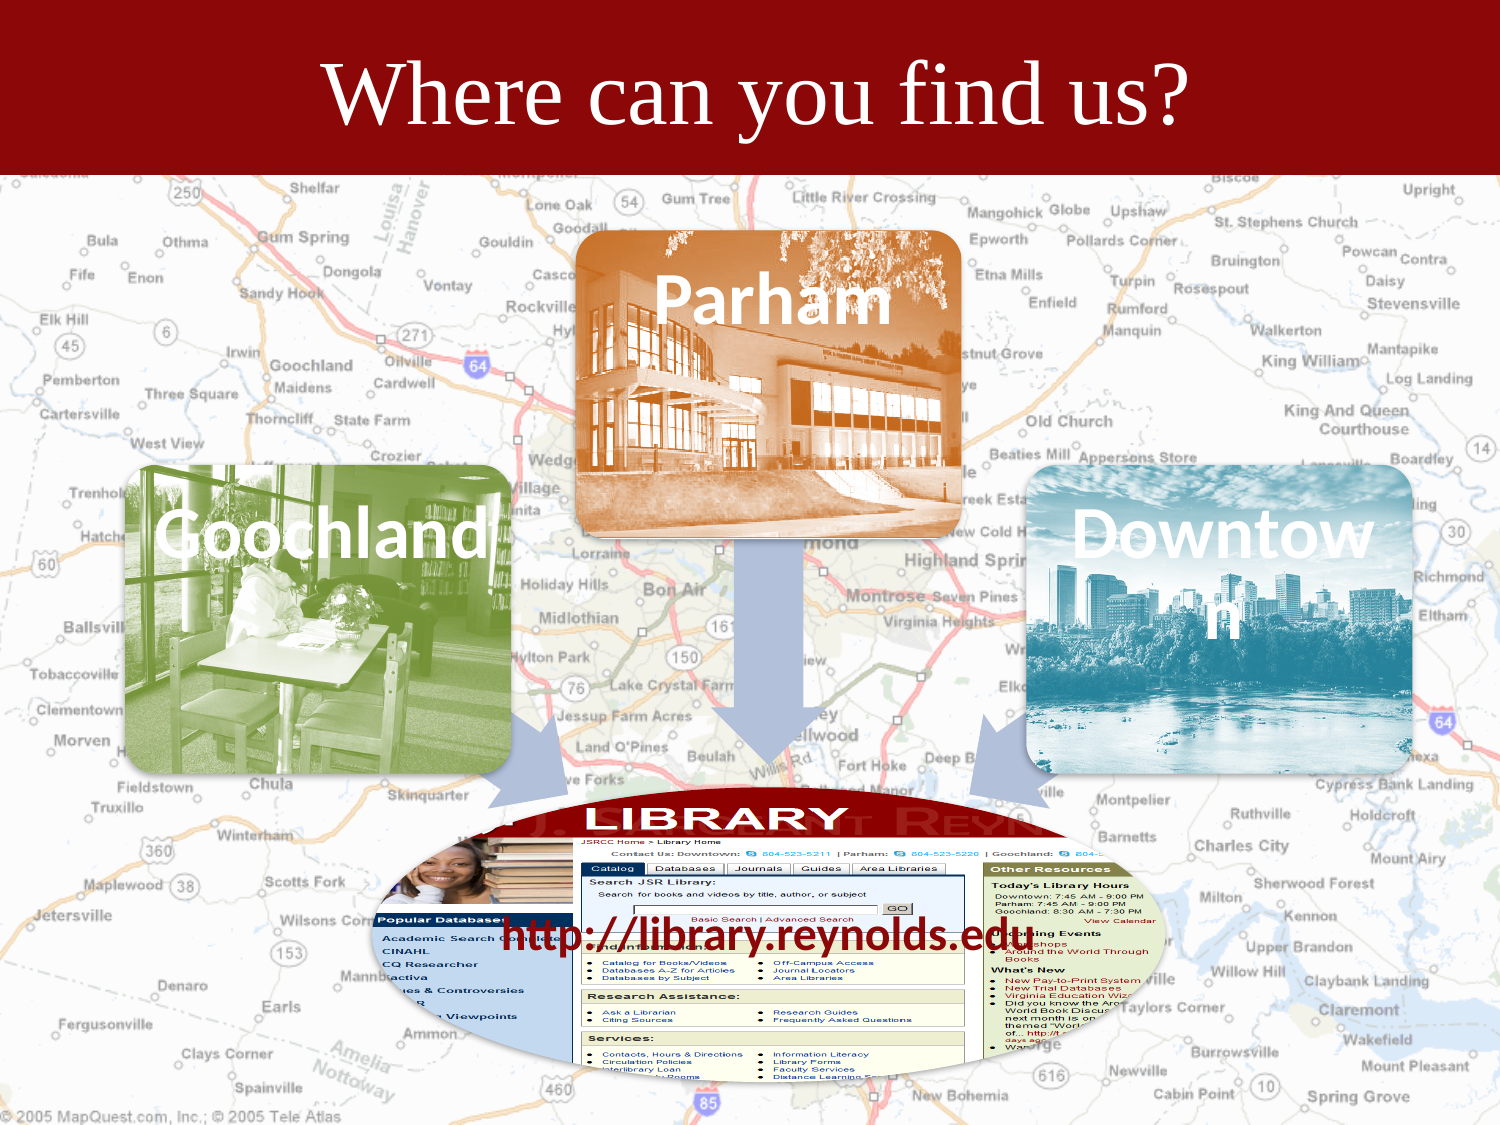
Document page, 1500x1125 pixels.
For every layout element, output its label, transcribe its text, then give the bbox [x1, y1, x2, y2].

title Where can you find us? [0, 0, 1500, 177]
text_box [124, 199, 1413, 1113]
